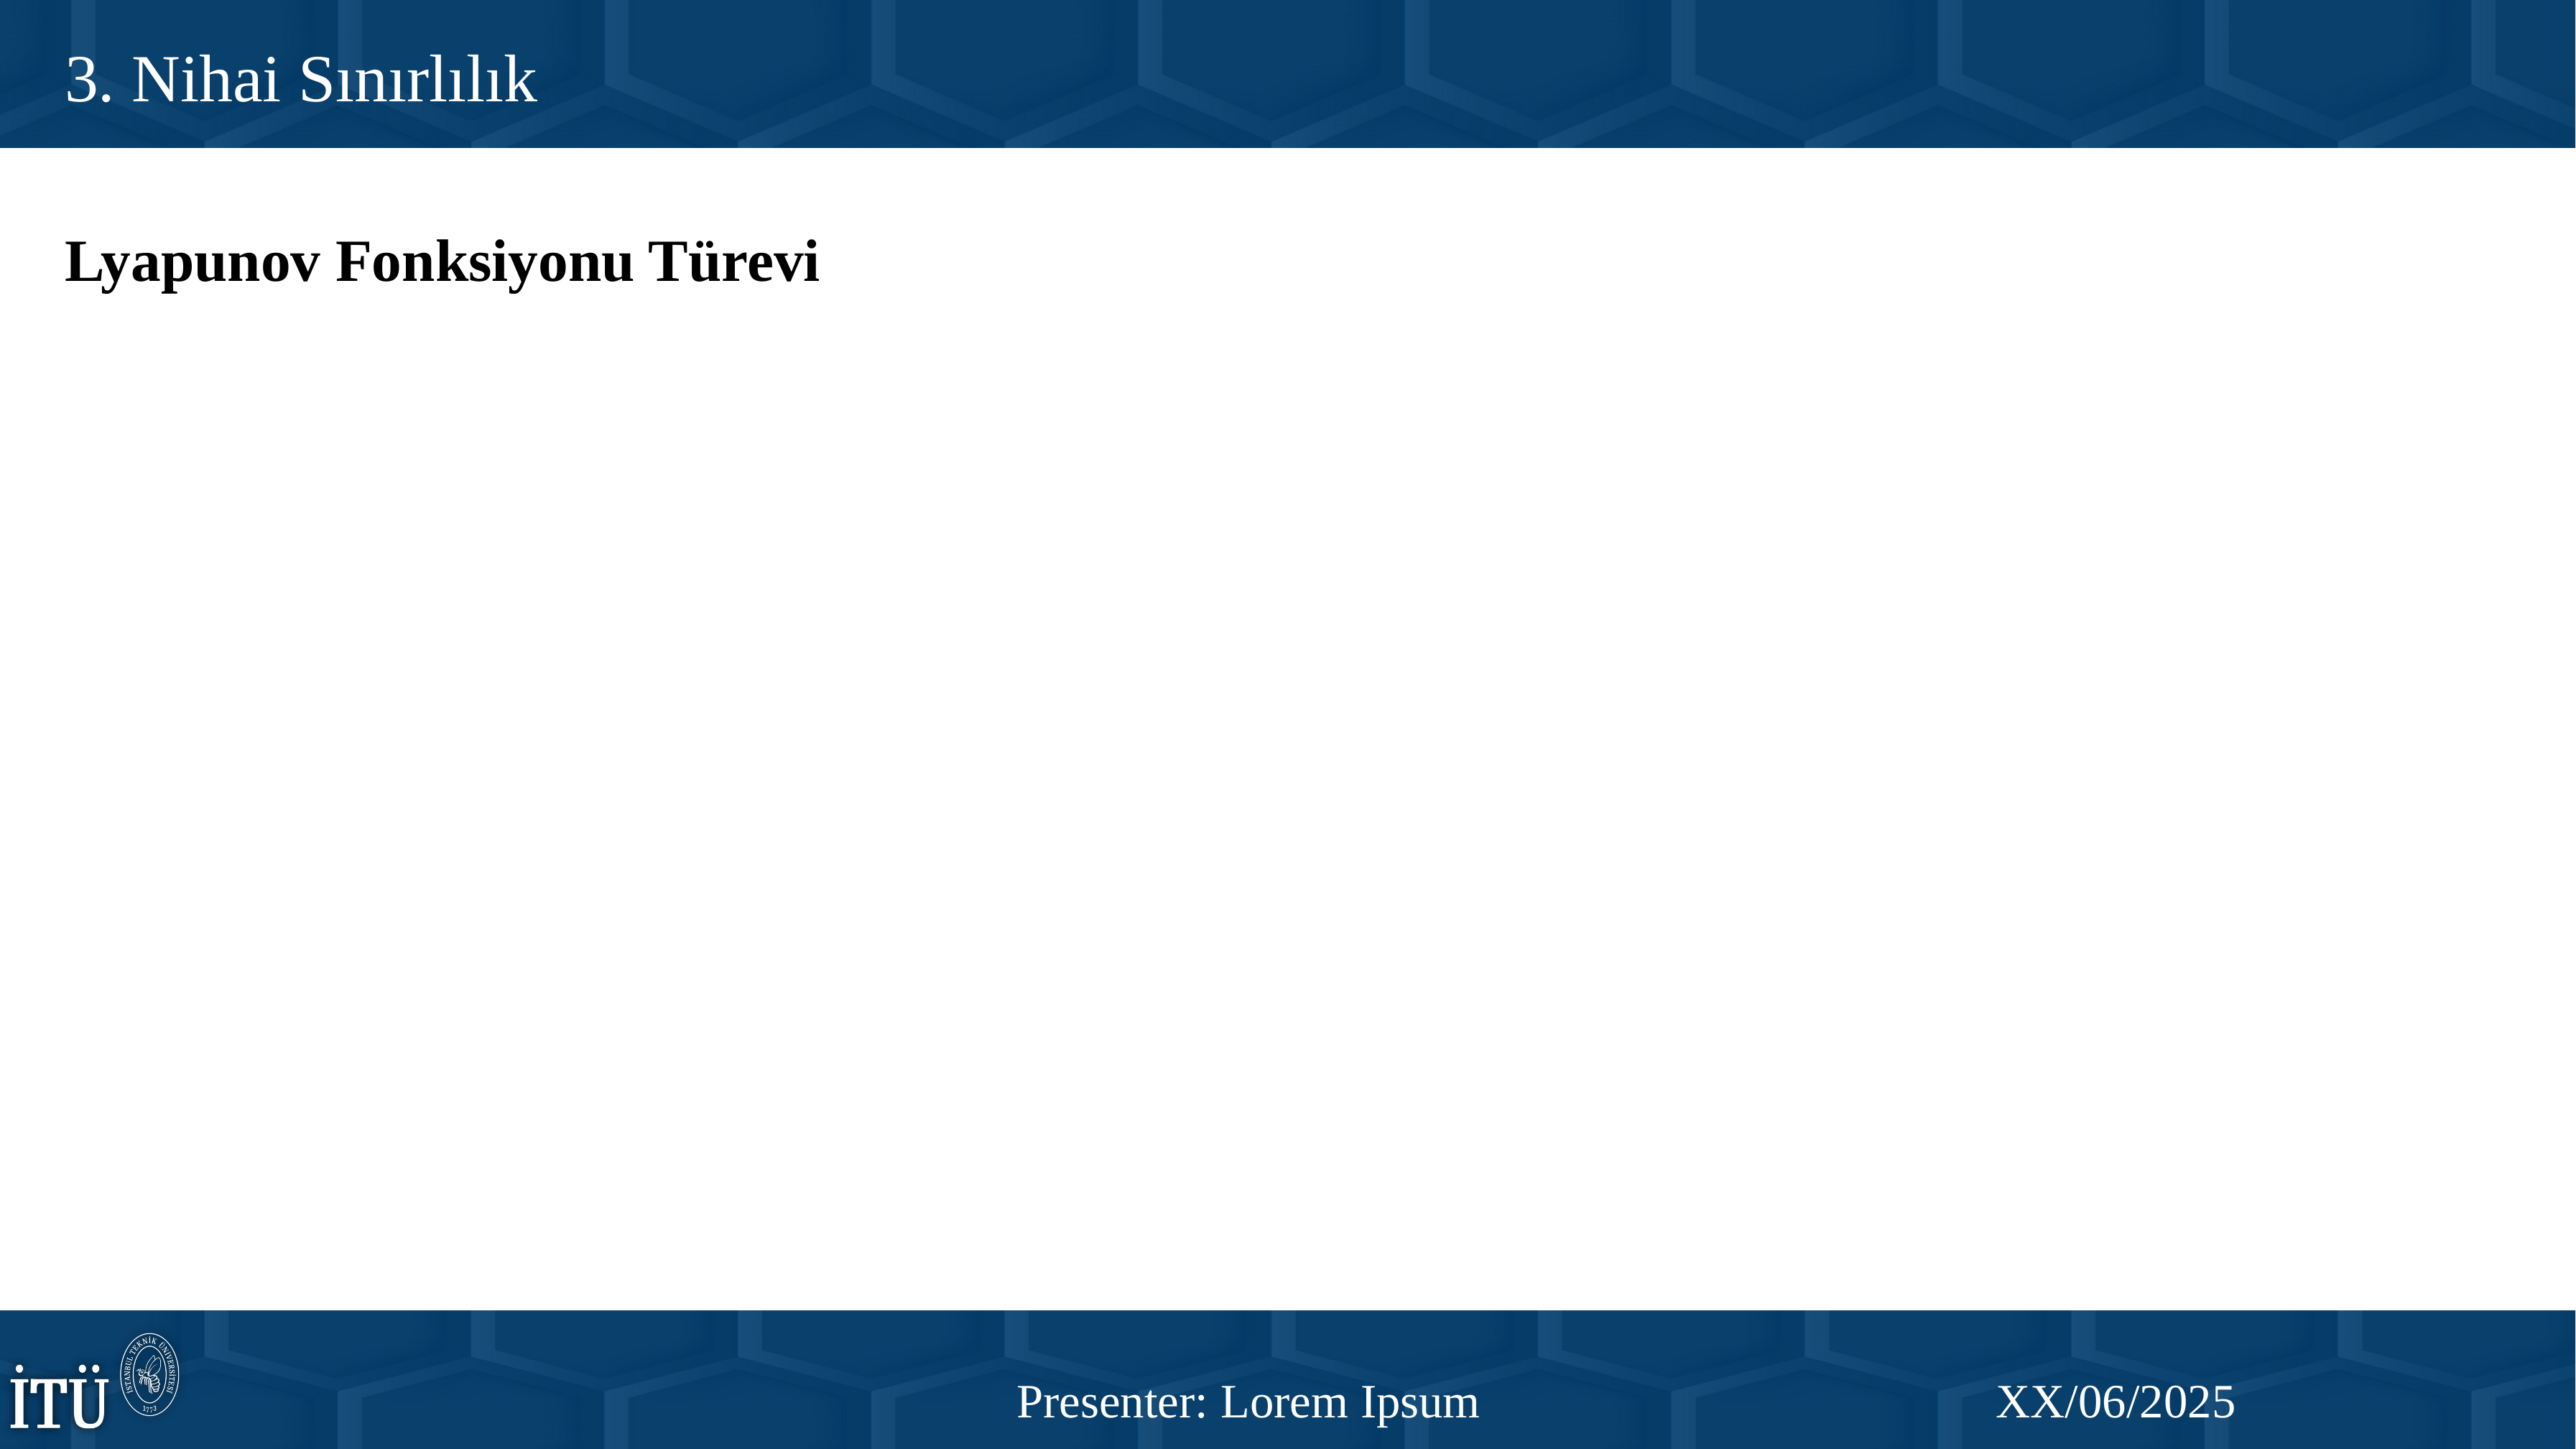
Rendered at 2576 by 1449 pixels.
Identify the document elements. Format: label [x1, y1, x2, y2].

picture [0, 1323, 190, 1439]
list [0, 1310, 2576, 1449]
picture [0, 0, 2576, 148]
